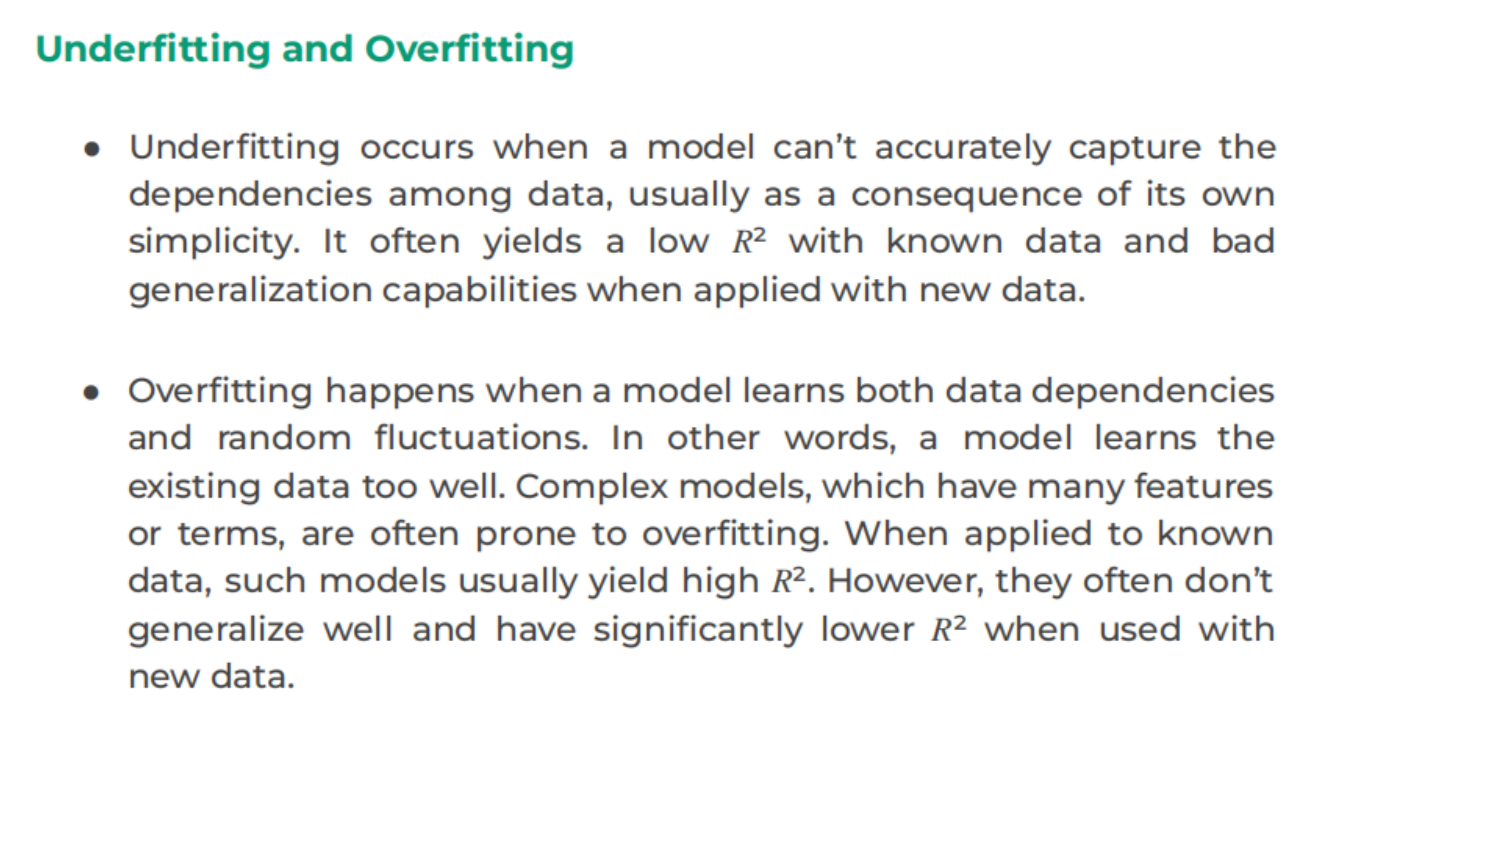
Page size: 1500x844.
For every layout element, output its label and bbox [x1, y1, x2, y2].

picture [55, 349, 1330, 707]
picture [24, 24, 1330, 326]
